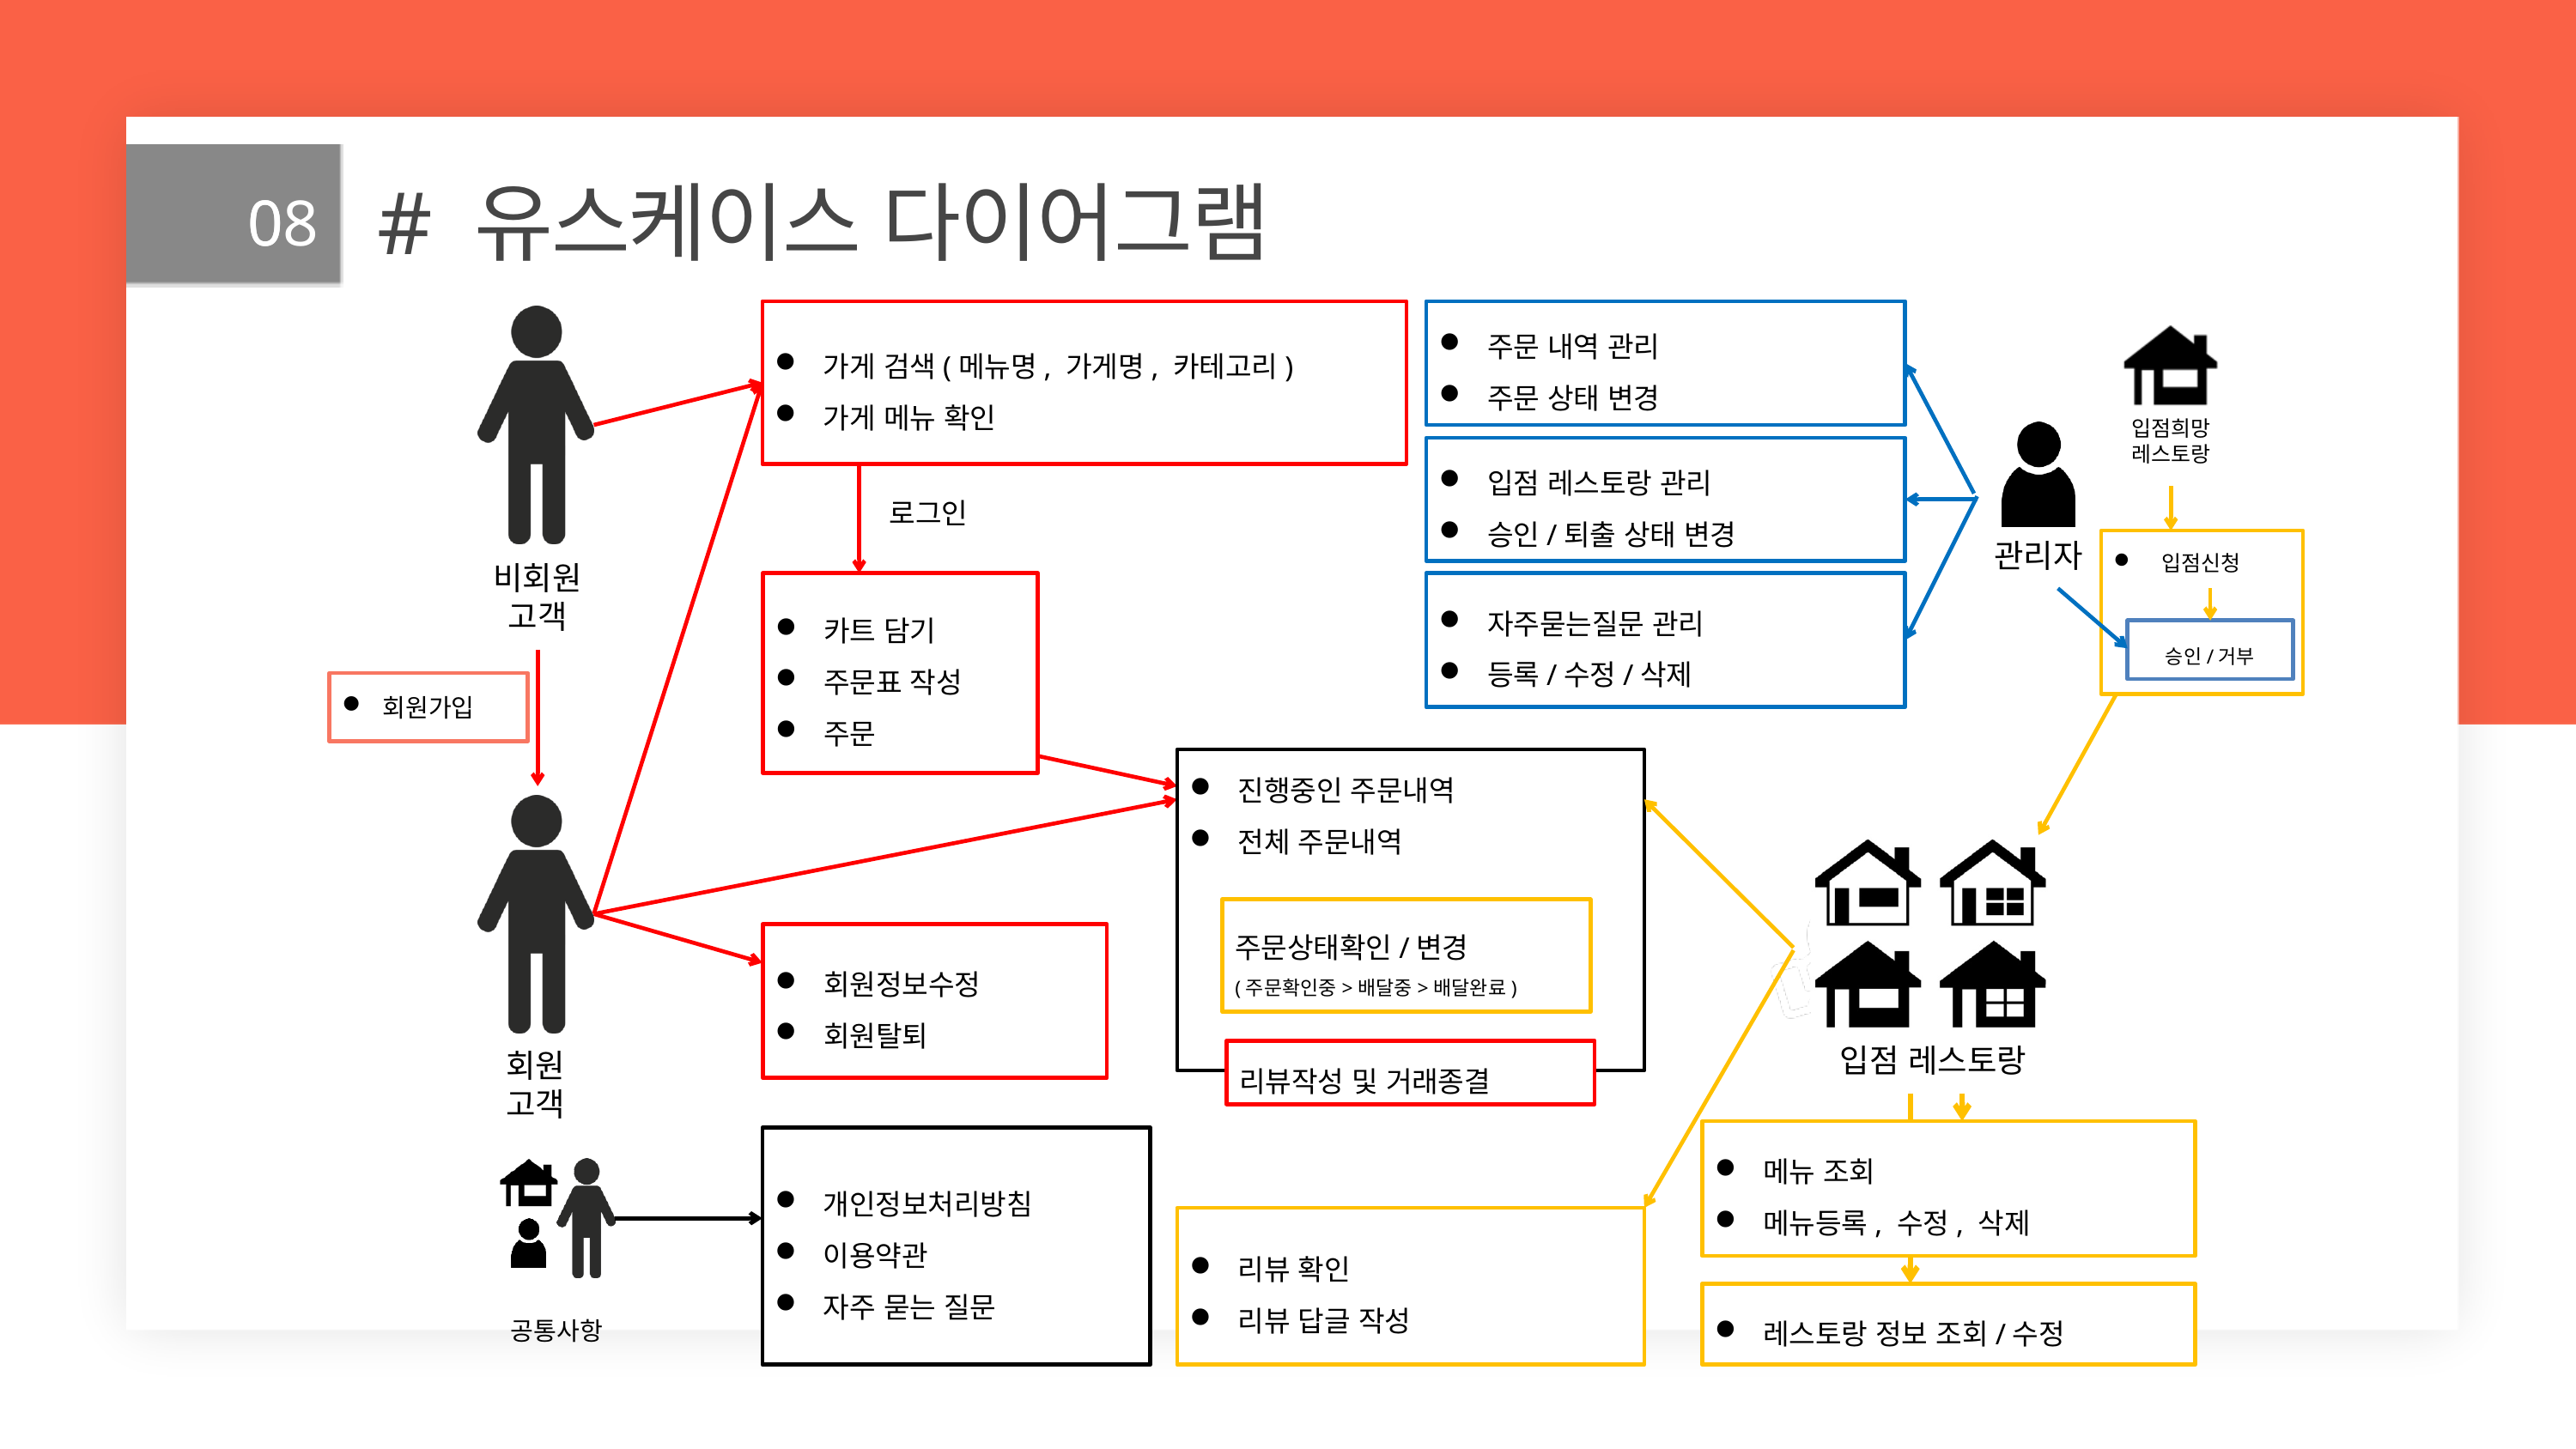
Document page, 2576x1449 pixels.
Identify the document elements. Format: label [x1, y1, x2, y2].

text_box [329, 300, 2304, 1385]
text_box [126, 144, 343, 288]
text_box [0, 0, 2576, 1449]
